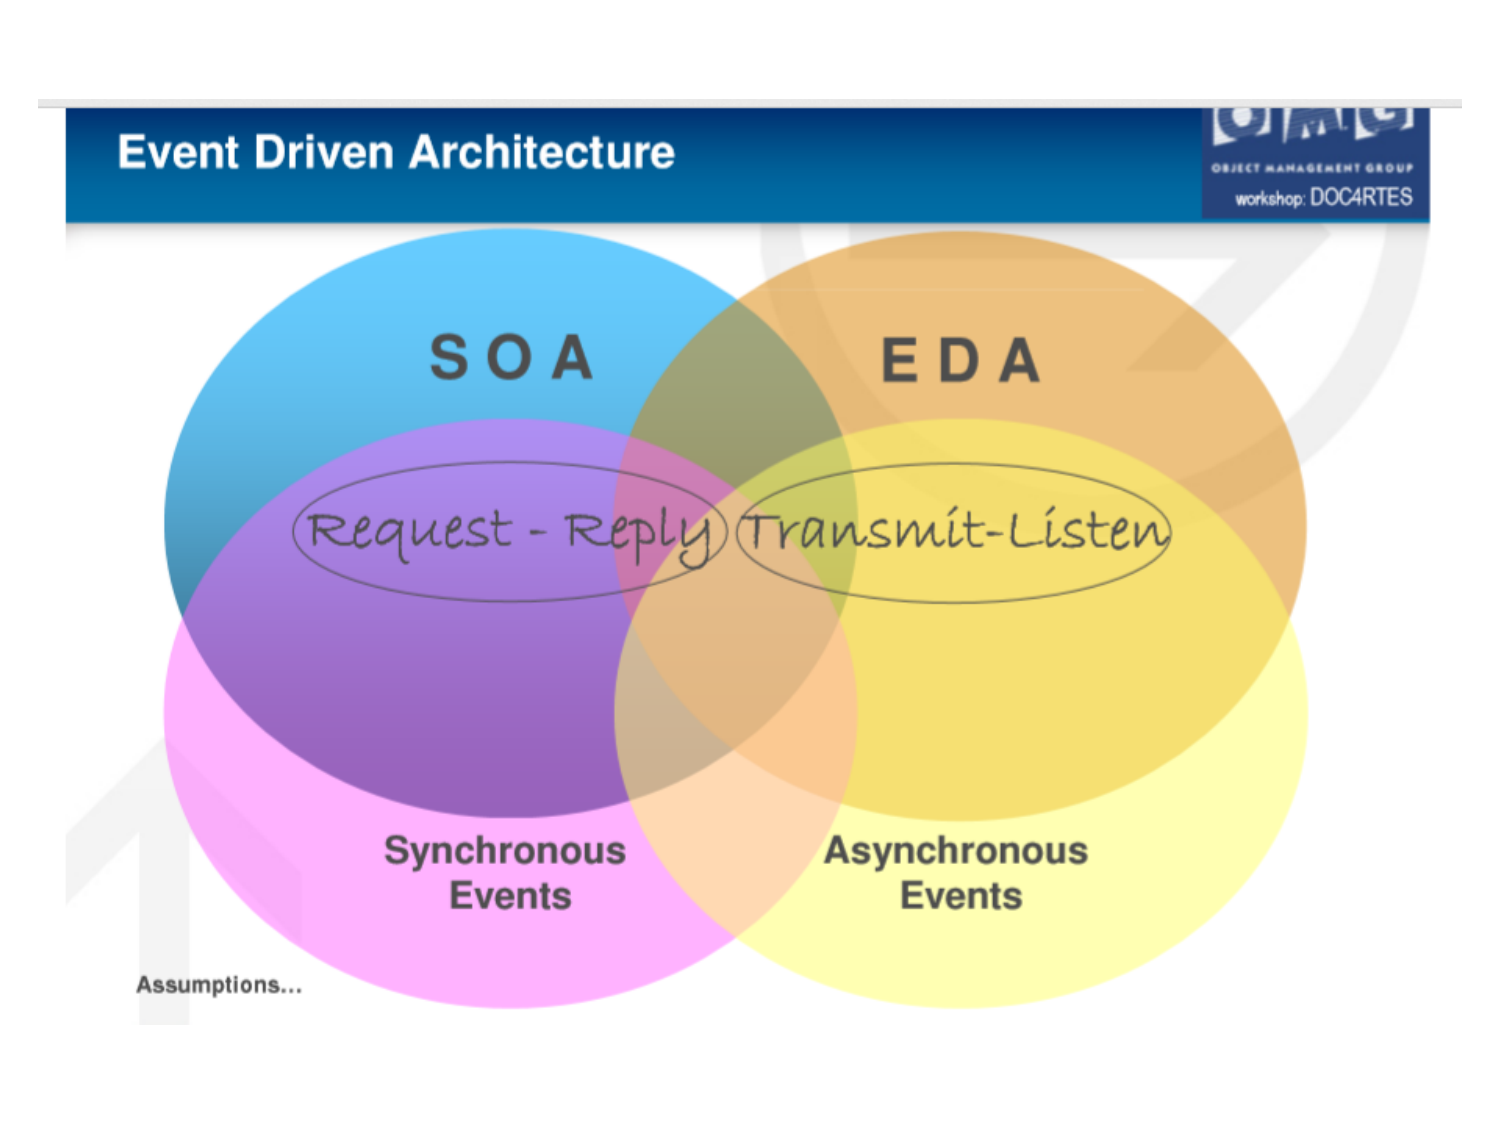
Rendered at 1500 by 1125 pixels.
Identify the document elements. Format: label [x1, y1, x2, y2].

picture [37, 99, 1462, 1026]
